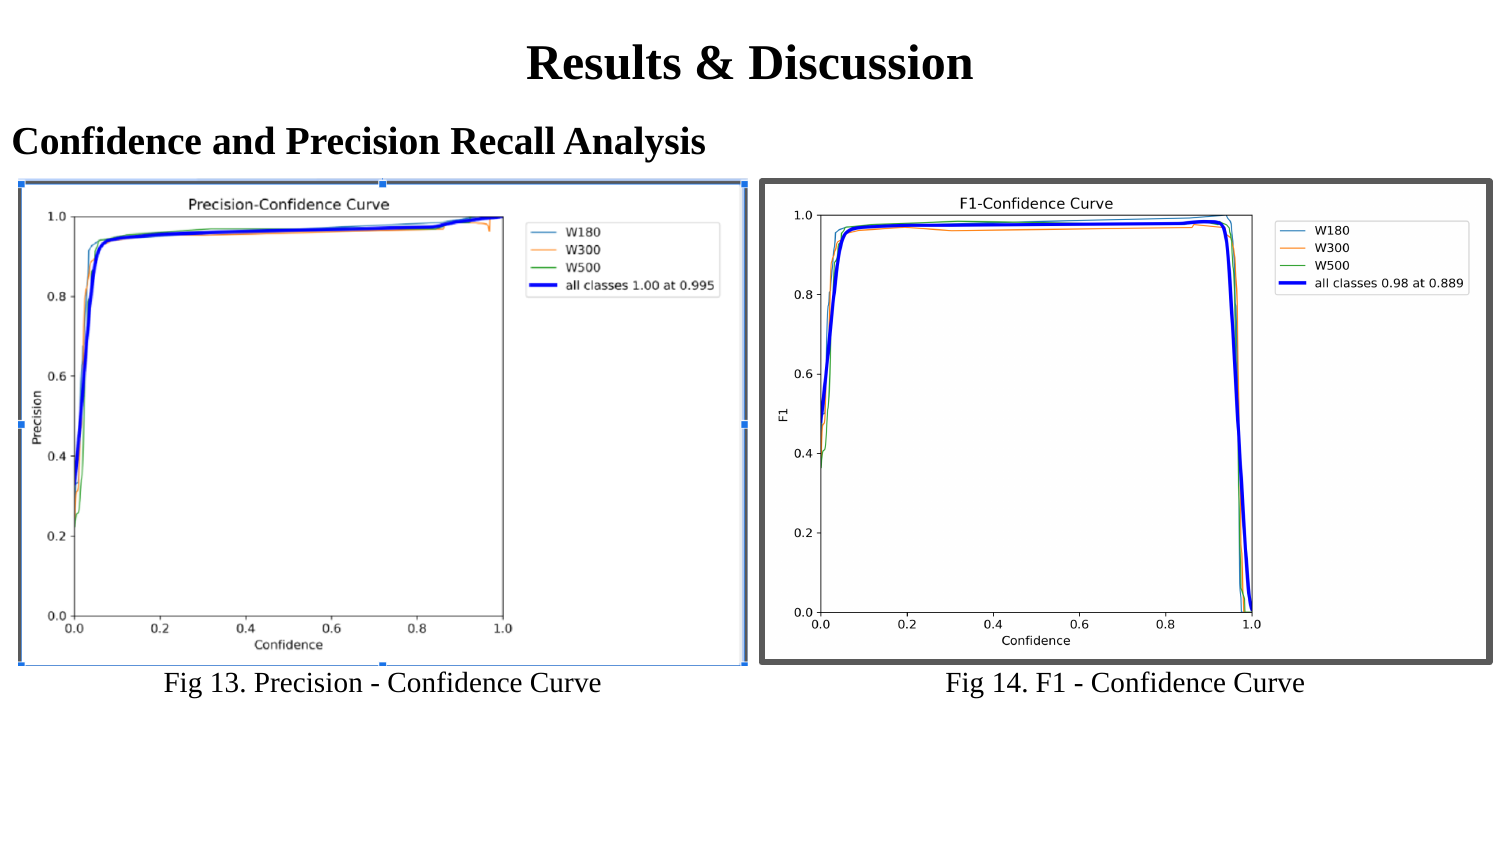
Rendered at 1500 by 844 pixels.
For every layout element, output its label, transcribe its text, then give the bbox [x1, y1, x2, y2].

picture [764, 184, 1487, 660]
list Confidence and Precision Recall Analysis [0, 109, 1500, 844]
title Results & Discussion [496, 23, 1004, 100]
text_box Fig 14. F1 - Confidence Curve [885, 668, 1366, 696]
text_box Fig 13. Precision - Confidence Curve [142, 674, 624, 696]
picture [18, 177, 748, 666]
